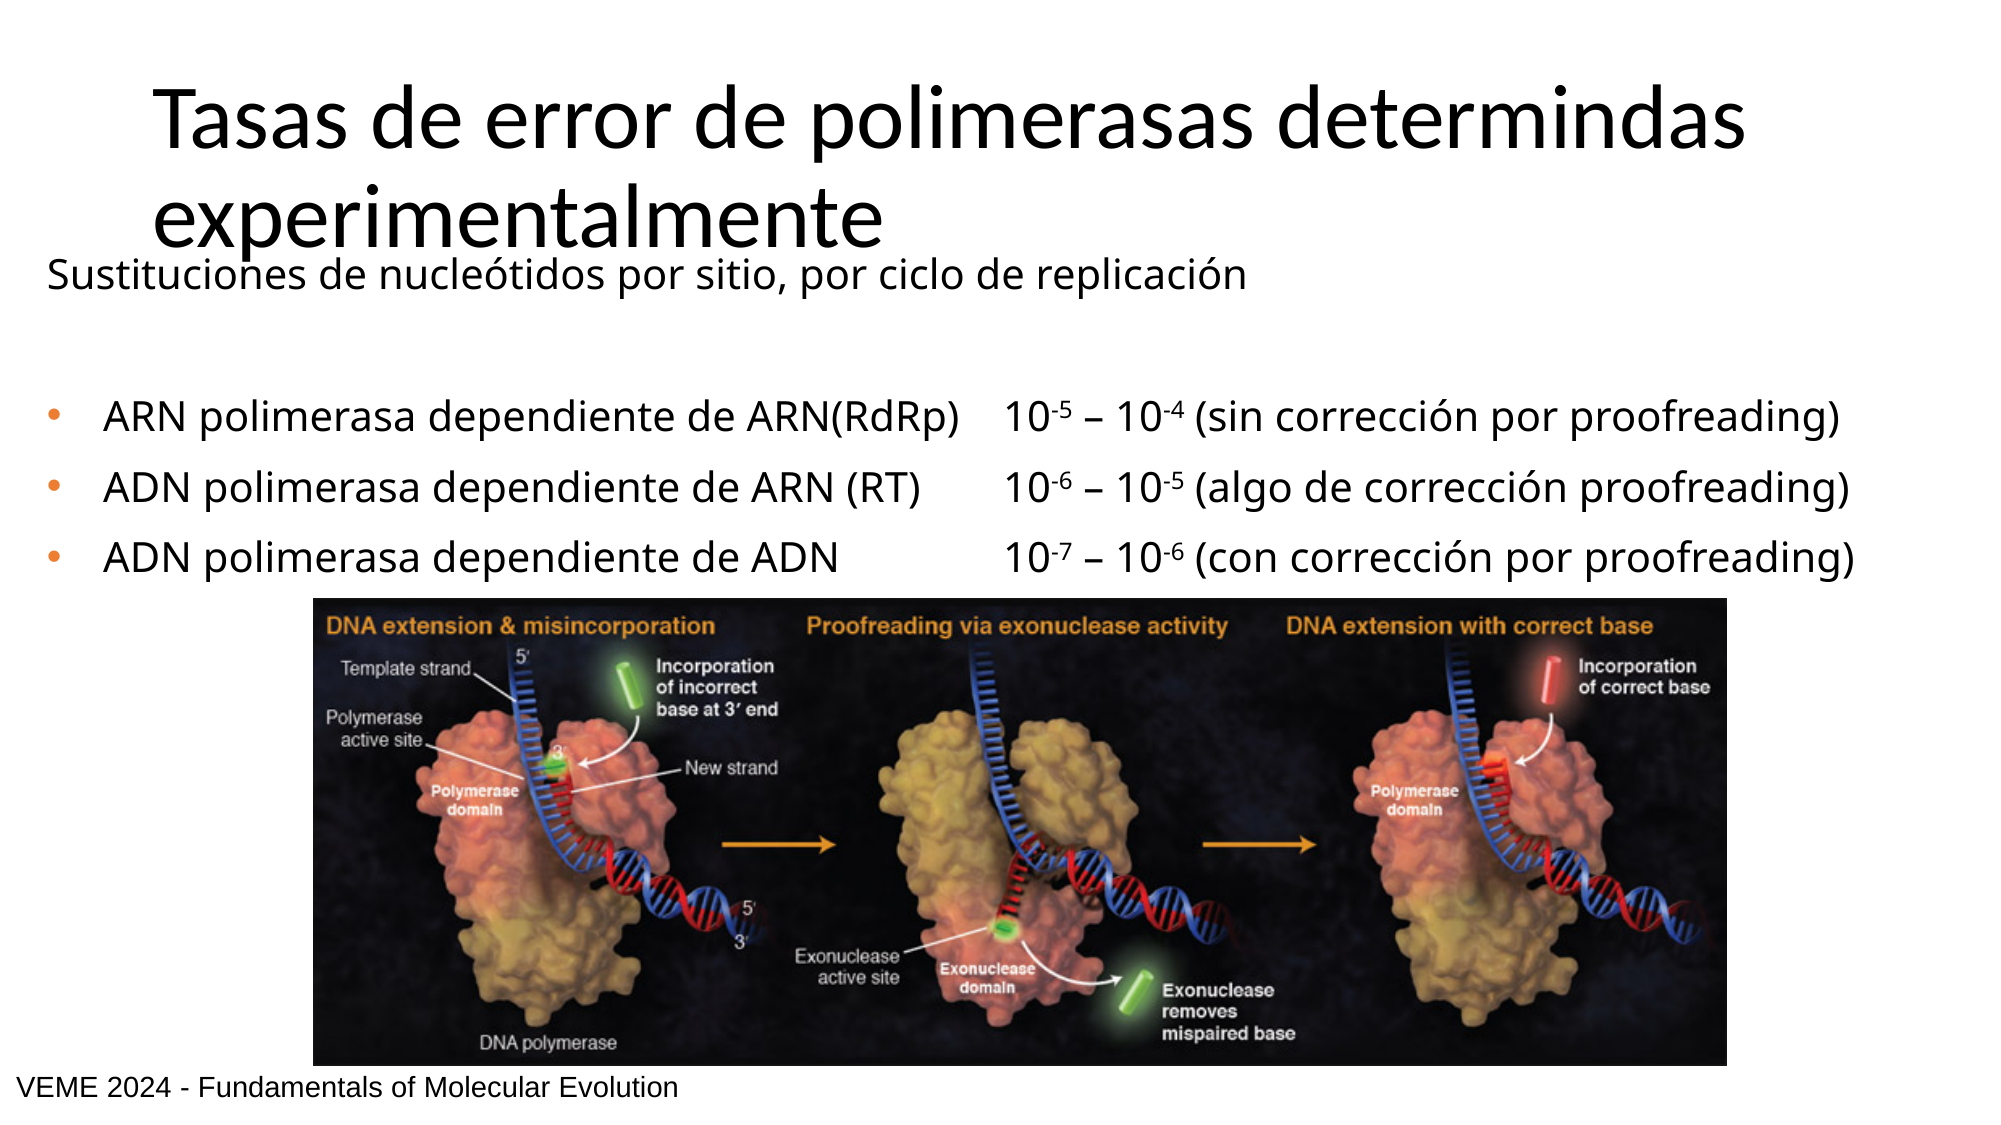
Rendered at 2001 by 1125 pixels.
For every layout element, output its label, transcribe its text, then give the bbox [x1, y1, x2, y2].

title Tasas de error de polimerasas determindas experimentalmente [137, 59, 1863, 240]
picture [313, 598, 1727, 1066]
text_box VEME 2024 - Fundamentals of Molecular Evolution [1, 1060, 695, 1111]
text_box Sustituciones de nucleótidos por sitio, por ciclo de replicación ARN polimerasa dependiente de ARN(RdRp) 10-5 – 10-4 (sin corrección por proofreading) ADN polimerasa dependiente de ARN (RT) 10-6 – 10-5 (algo de corrección proofreading) ADN polimerasa dependiente de ADN 10-7 – 10-6 (con corrección por proofreading) [31, 240, 1967, 1038]
